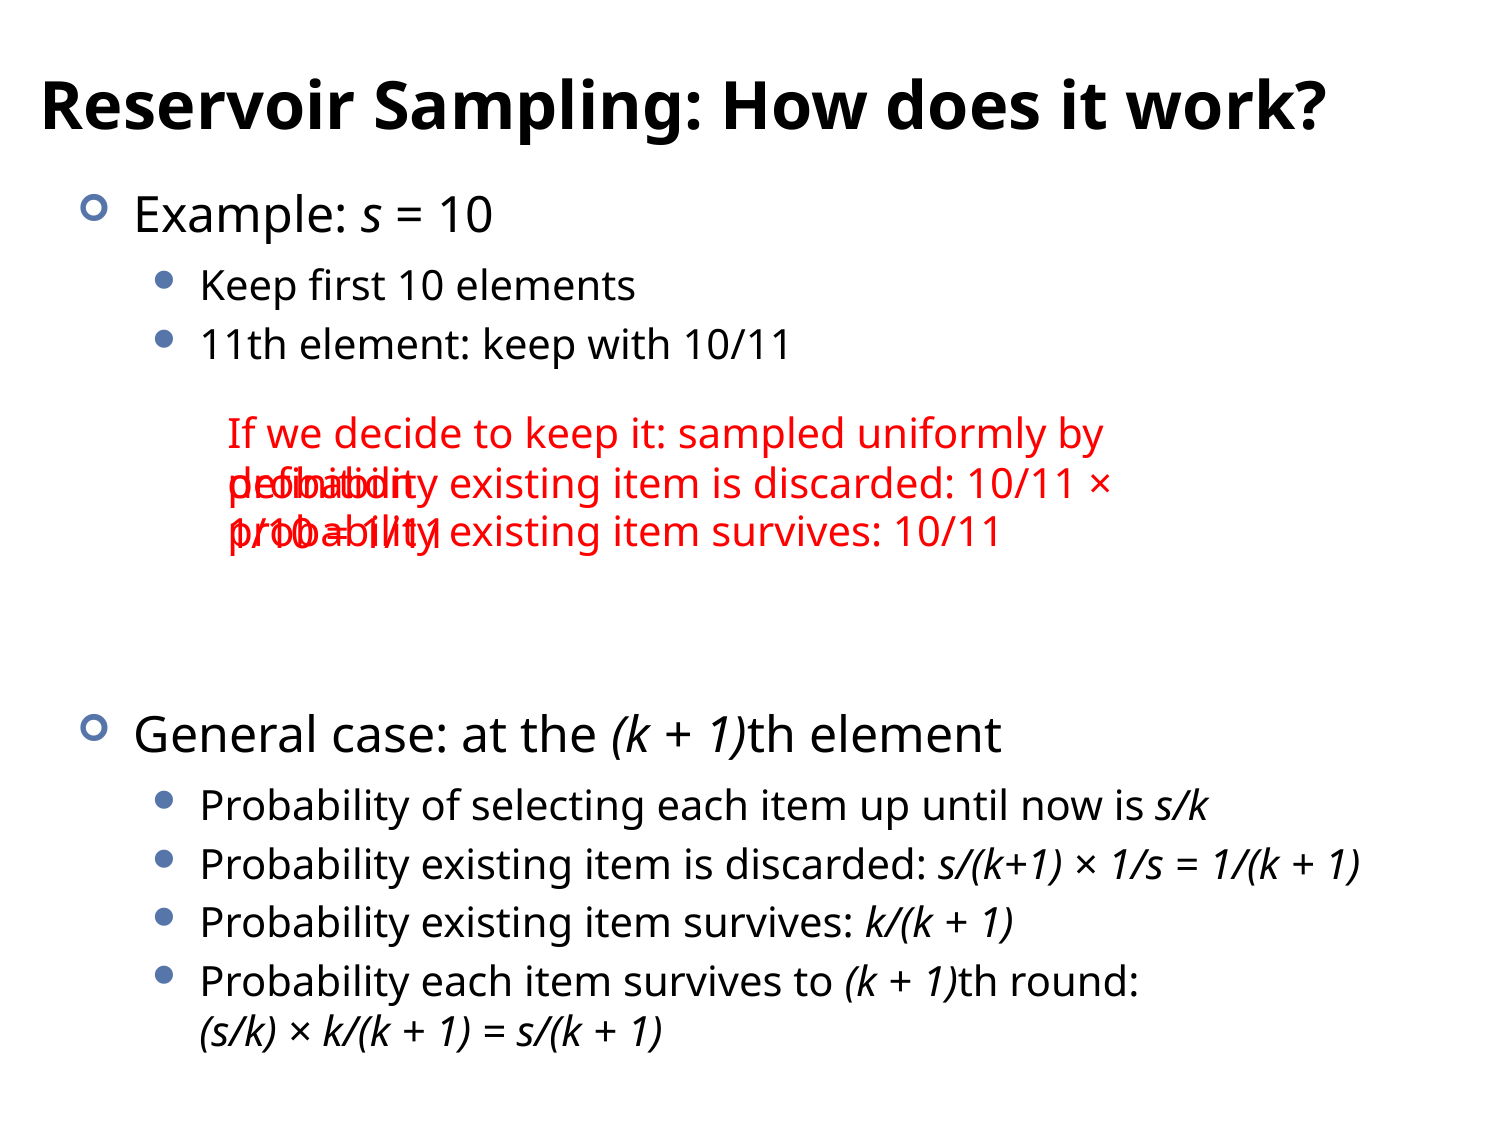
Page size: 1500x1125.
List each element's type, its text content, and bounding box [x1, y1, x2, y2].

text_box probability existing item is discarded: 10/11 × 1/10 = 1/11 [212, 449, 1225, 496]
text_box If we decide to keep it: sampled uniformly by definition [212, 399, 1225, 449]
list Example: s = 10 Keep first 10 elements 11th element: keep with 10/11 General case: at the (k + 1)th element Probability of selecting each item up until now is s/k Probability existing item is discarded: s/(k+1) × 1/s = 1/(k + 1) Probability existing item survives: k/(k + 1) Probability each item survives to (k + 1)th round: (s/k) × k/(k + 1) = s/(k + 1) [62, 174, 1451, 1013]
text_box probability existing item survives: 10/11 [212, 496, 1225, 562]
title Reservoir Sampling: How does it work? [24, 18, 1451, 188]
